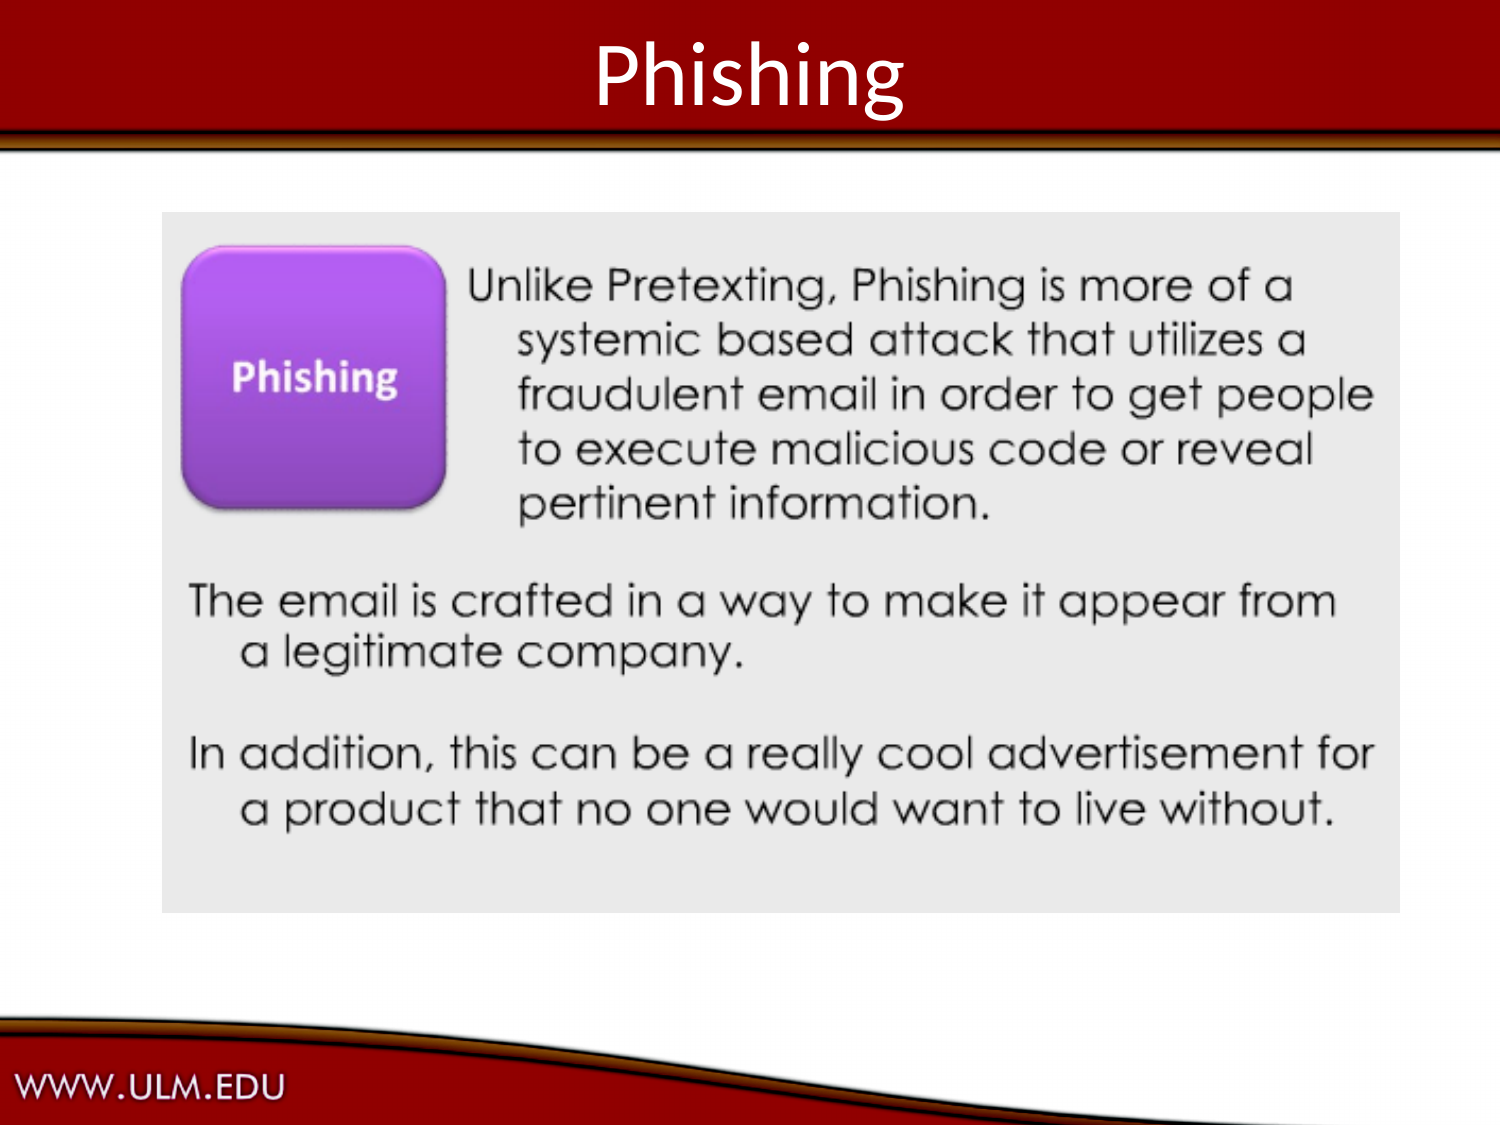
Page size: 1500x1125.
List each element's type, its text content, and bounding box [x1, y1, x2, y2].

title Phishing [74, 0, 1426, 138]
picture [0, 0, 1500, 1125]
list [162, 212, 1400, 913]
